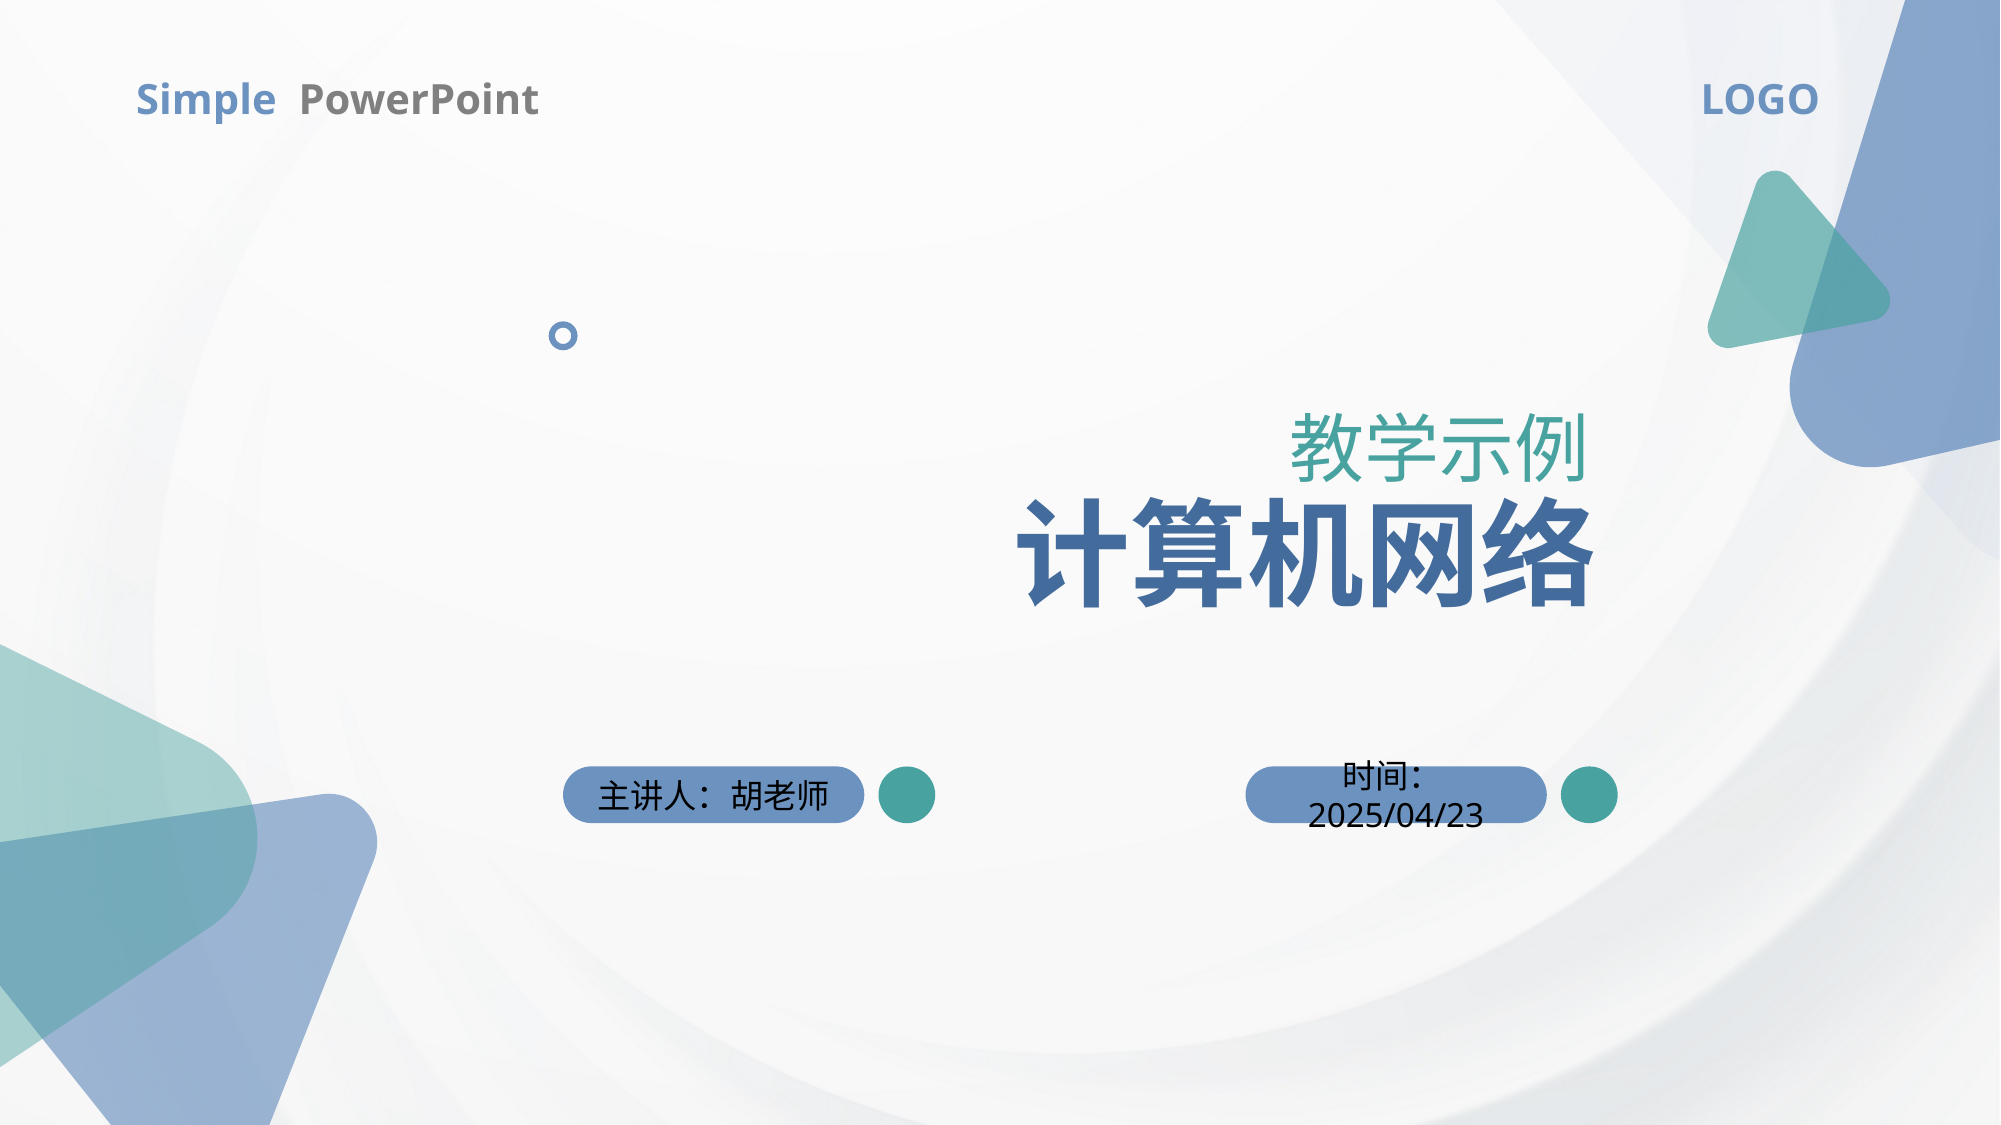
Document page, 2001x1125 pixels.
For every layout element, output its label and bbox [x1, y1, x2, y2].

text_box [0, 634, 378, 1125]
picture [0, 0, 2000, 1125]
text_box [563, 766, 936, 824]
text_box [1490, 0, 2000, 566]
text_box [1245, 766, 1618, 824]
